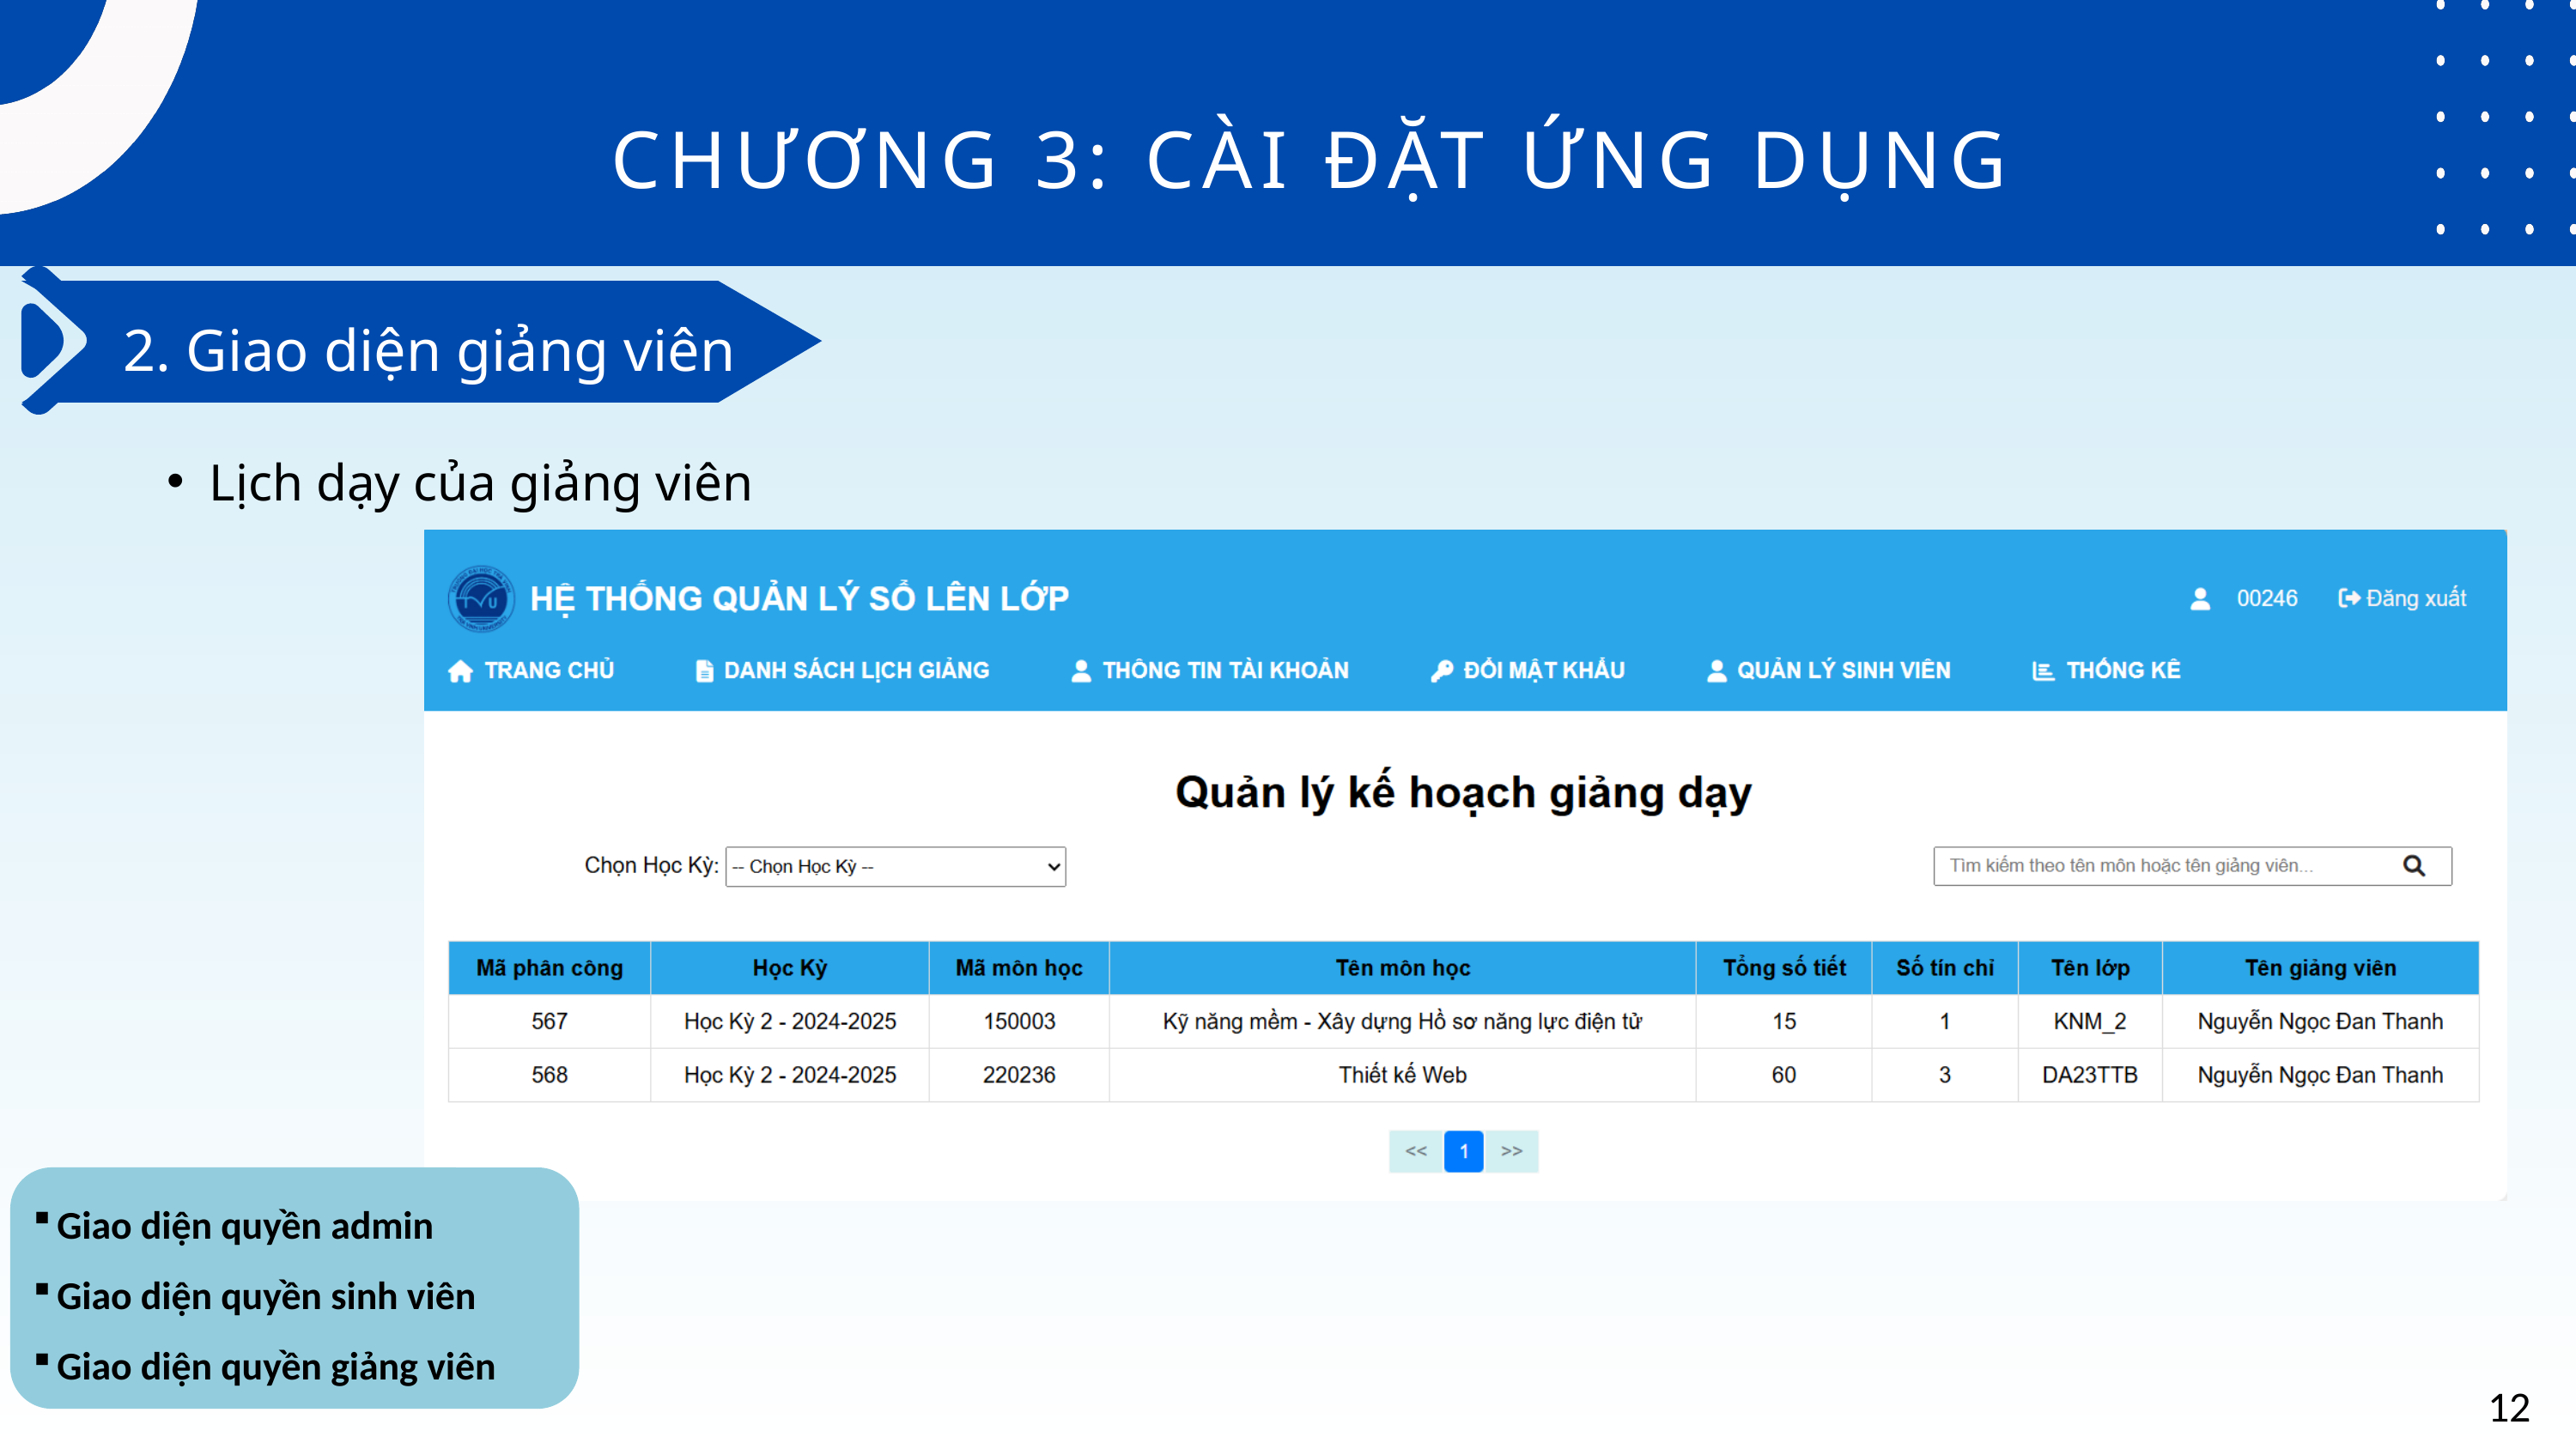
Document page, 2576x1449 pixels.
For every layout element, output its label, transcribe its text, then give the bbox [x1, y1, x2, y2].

picture [424, 530, 2507, 1201]
text_box Lịch dạy của giảng viên [39, 440, 840, 511]
slide_number 12 [2243, 1379, 2544, 1431]
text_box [11, 1168, 671, 1408]
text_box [21, 265, 817, 414]
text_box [0, 0, 2576, 266]
